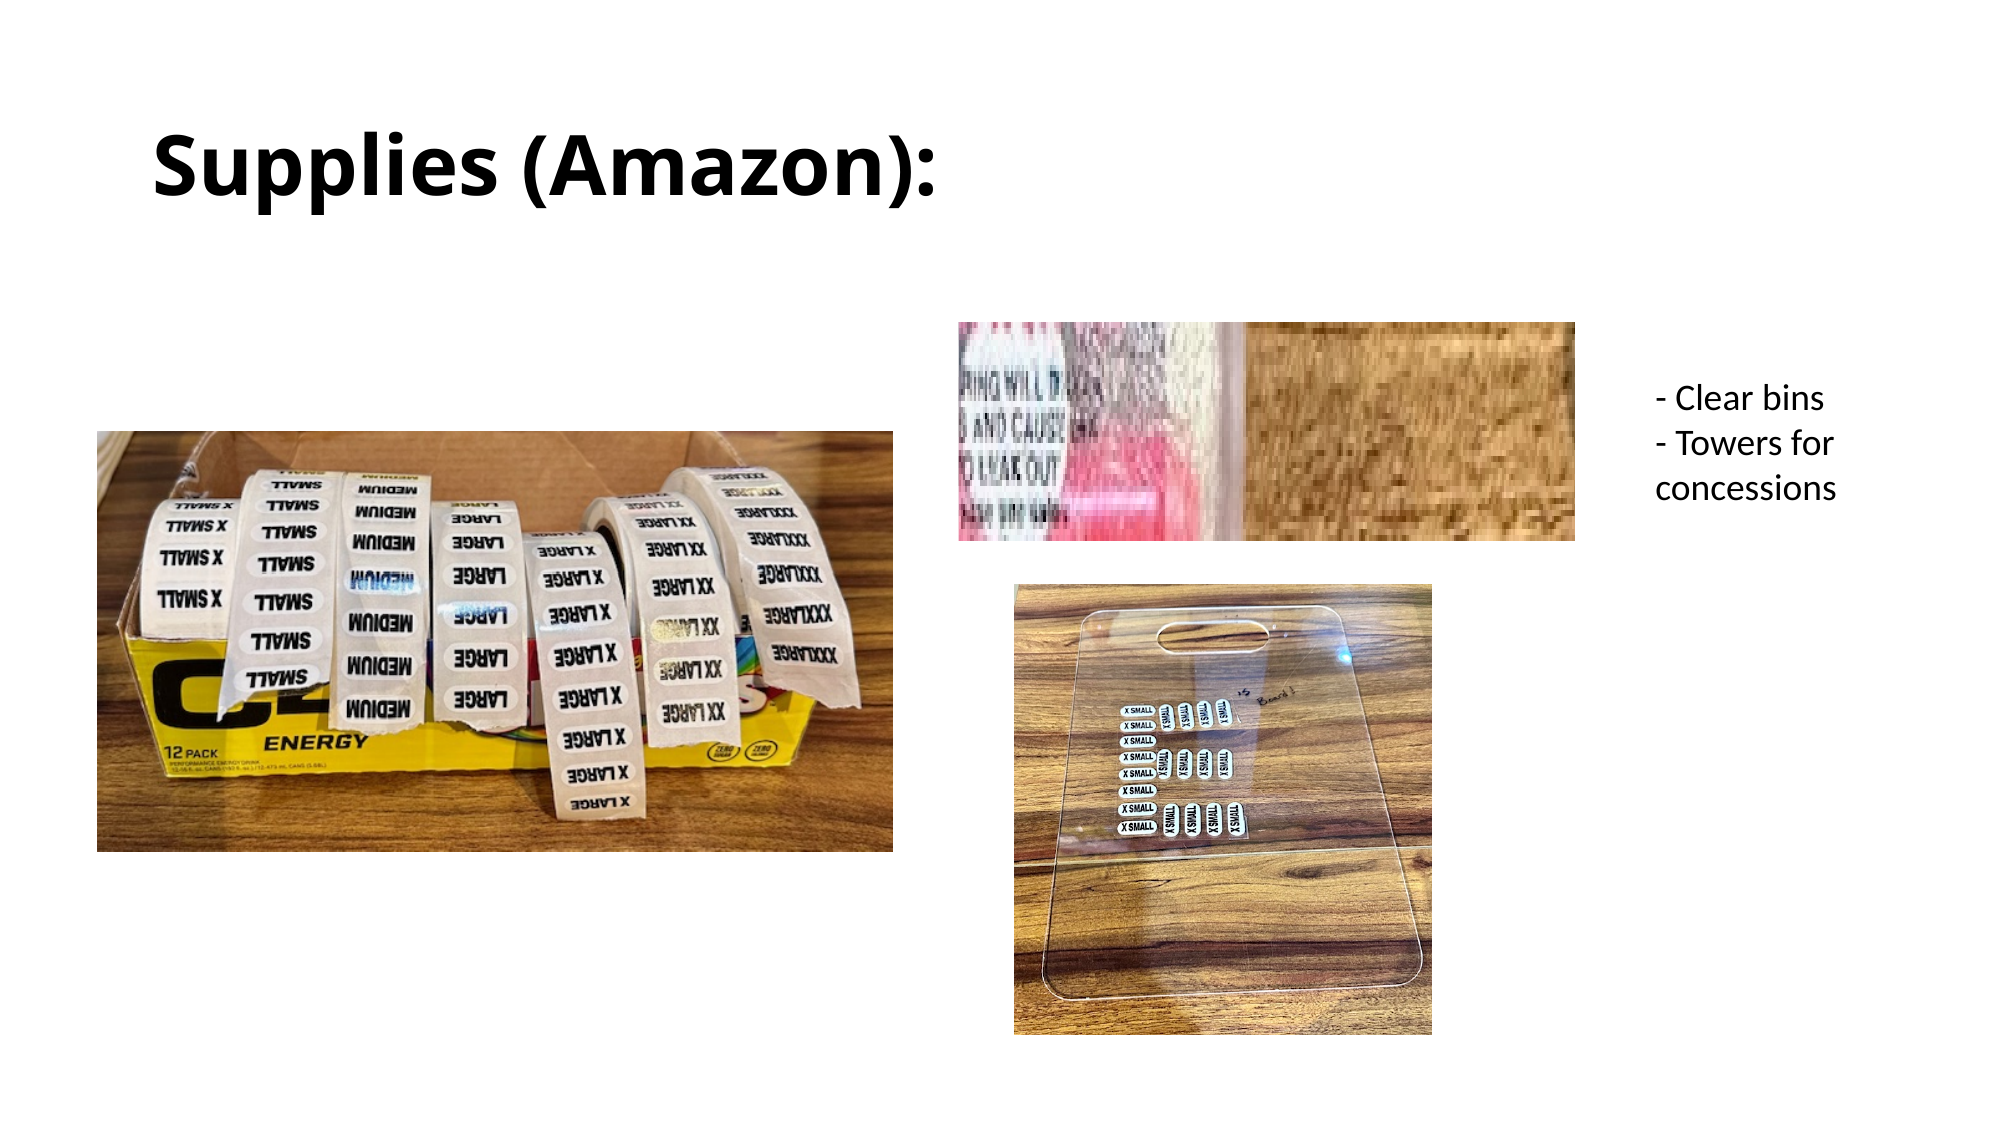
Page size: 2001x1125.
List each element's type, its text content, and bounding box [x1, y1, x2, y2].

picture [1014, 584, 1432, 1035]
picture [958, 322, 1575, 541]
text_box - Clear bins - Towers for concessions [1640, 365, 1863, 516]
picture [97, 431, 894, 852]
title Supplies (Amazon): [137, 59, 1863, 278]
